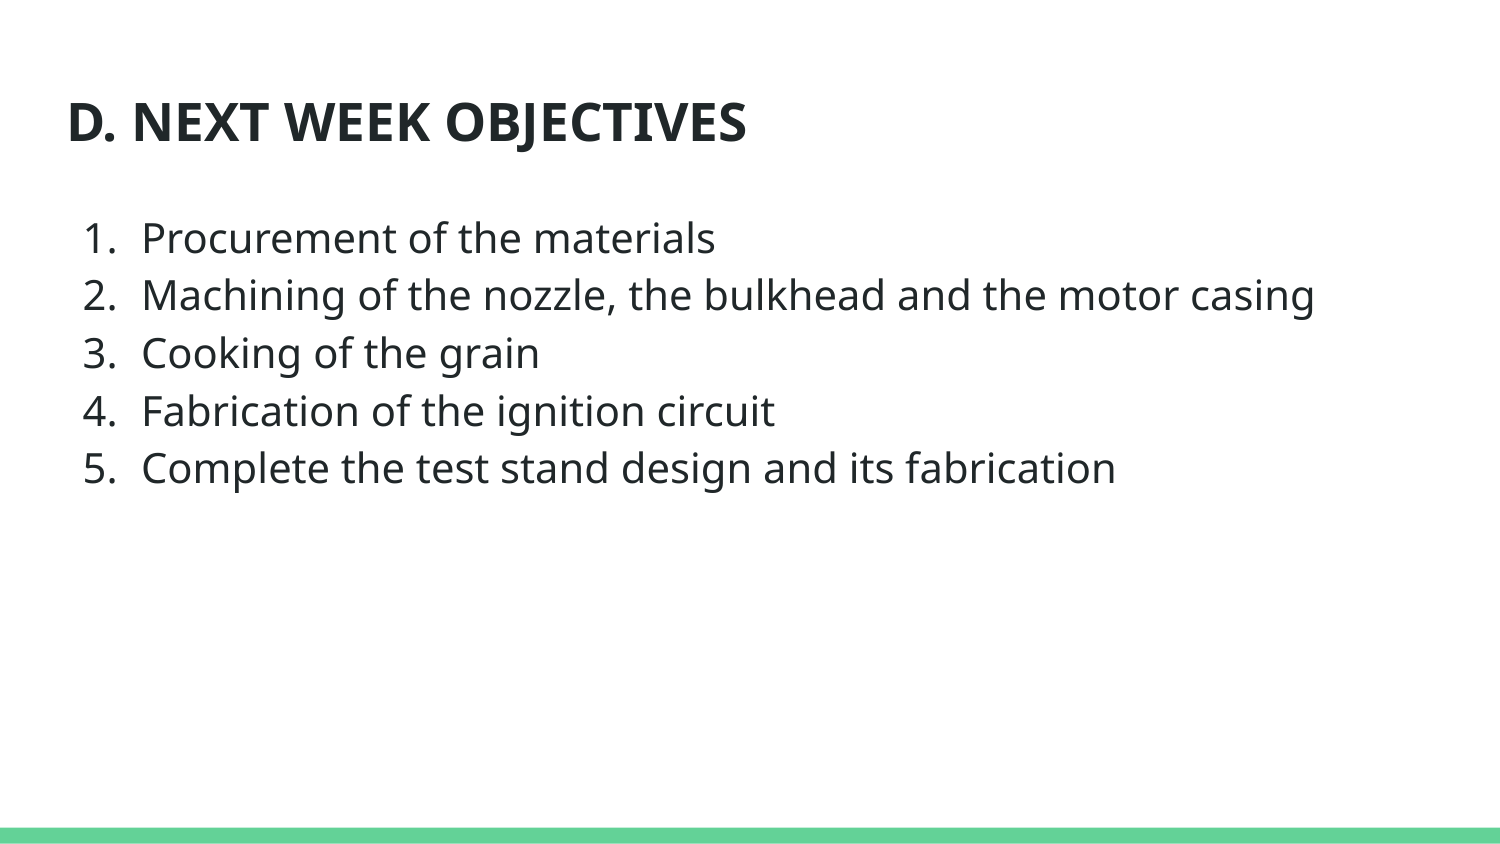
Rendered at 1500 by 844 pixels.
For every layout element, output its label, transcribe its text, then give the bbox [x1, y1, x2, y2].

title D. NEXT WEEK OBJECTIVES [51, 72, 1449, 167]
list Procurement of the materials Machining of the nozzle, the bulkhead and the motor casing Cooking of the grain Fabrication of the ignition circuit Complete the test stand design and its fabrication [51, 189, 1449, 750]
